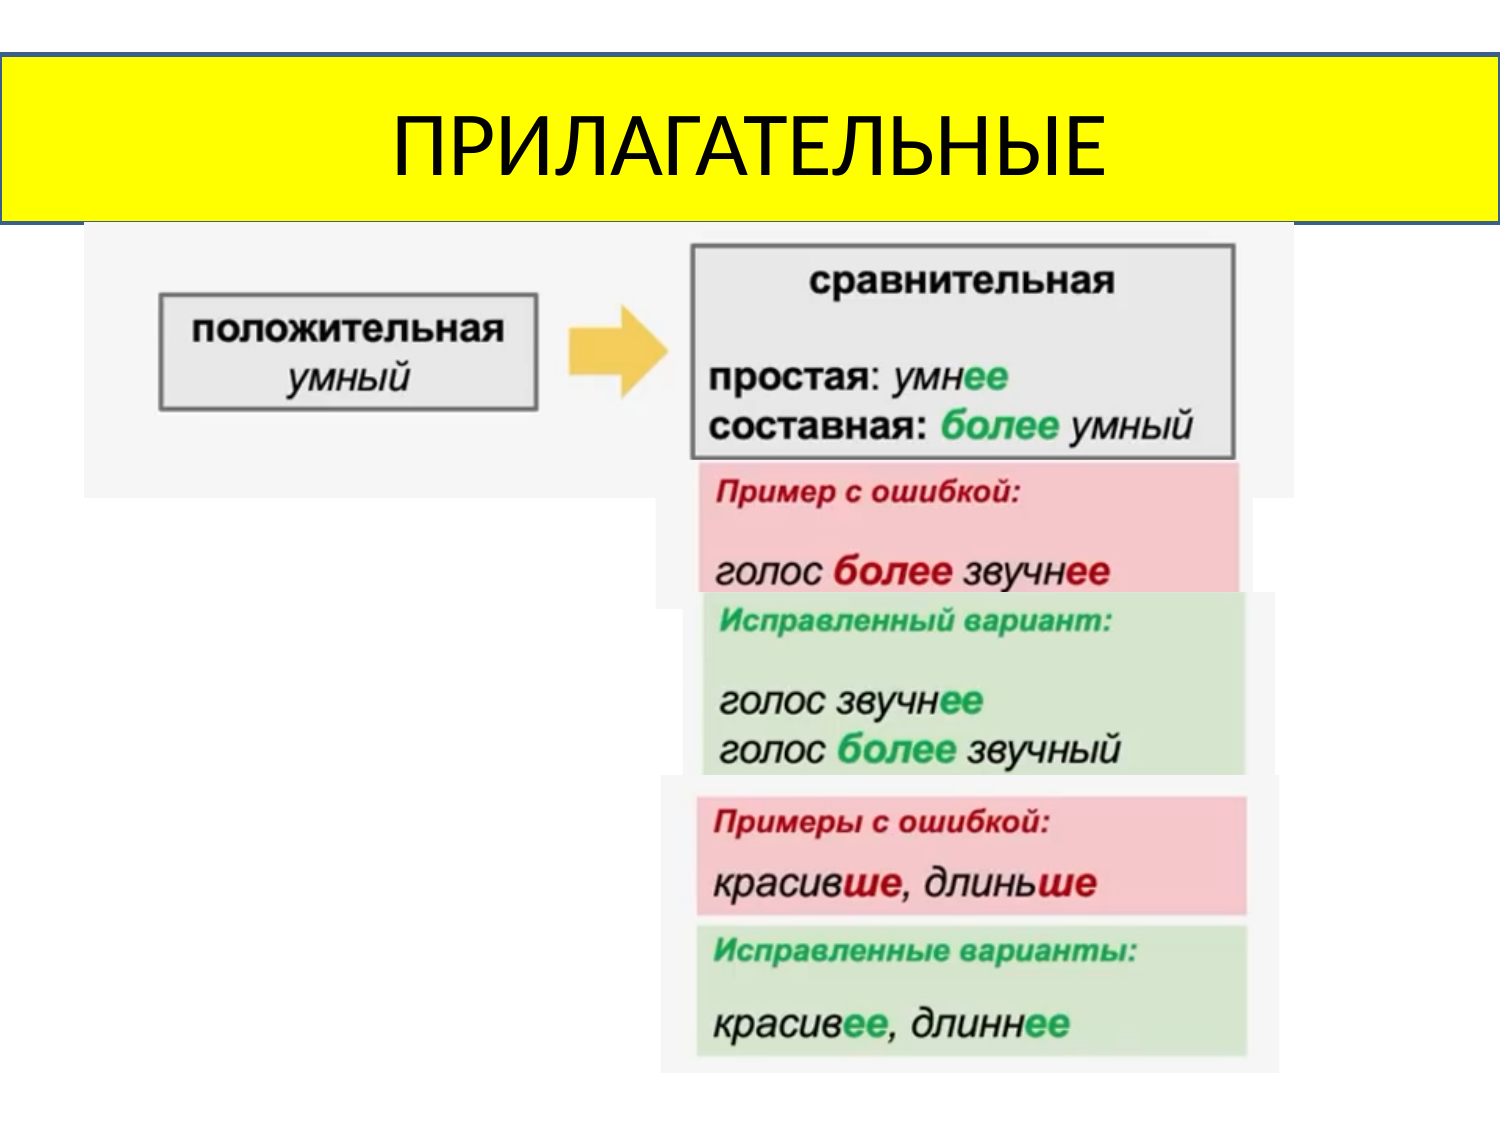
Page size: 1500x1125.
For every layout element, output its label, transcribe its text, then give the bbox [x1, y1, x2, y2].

text_box [1425, 52, 1500, 225]
picture [83, 222, 1295, 1073]
text_box [0, 52, 75, 225]
title ПРИЛАГАТЕЛЬНЫЕ [75, 45, 1425, 233]
